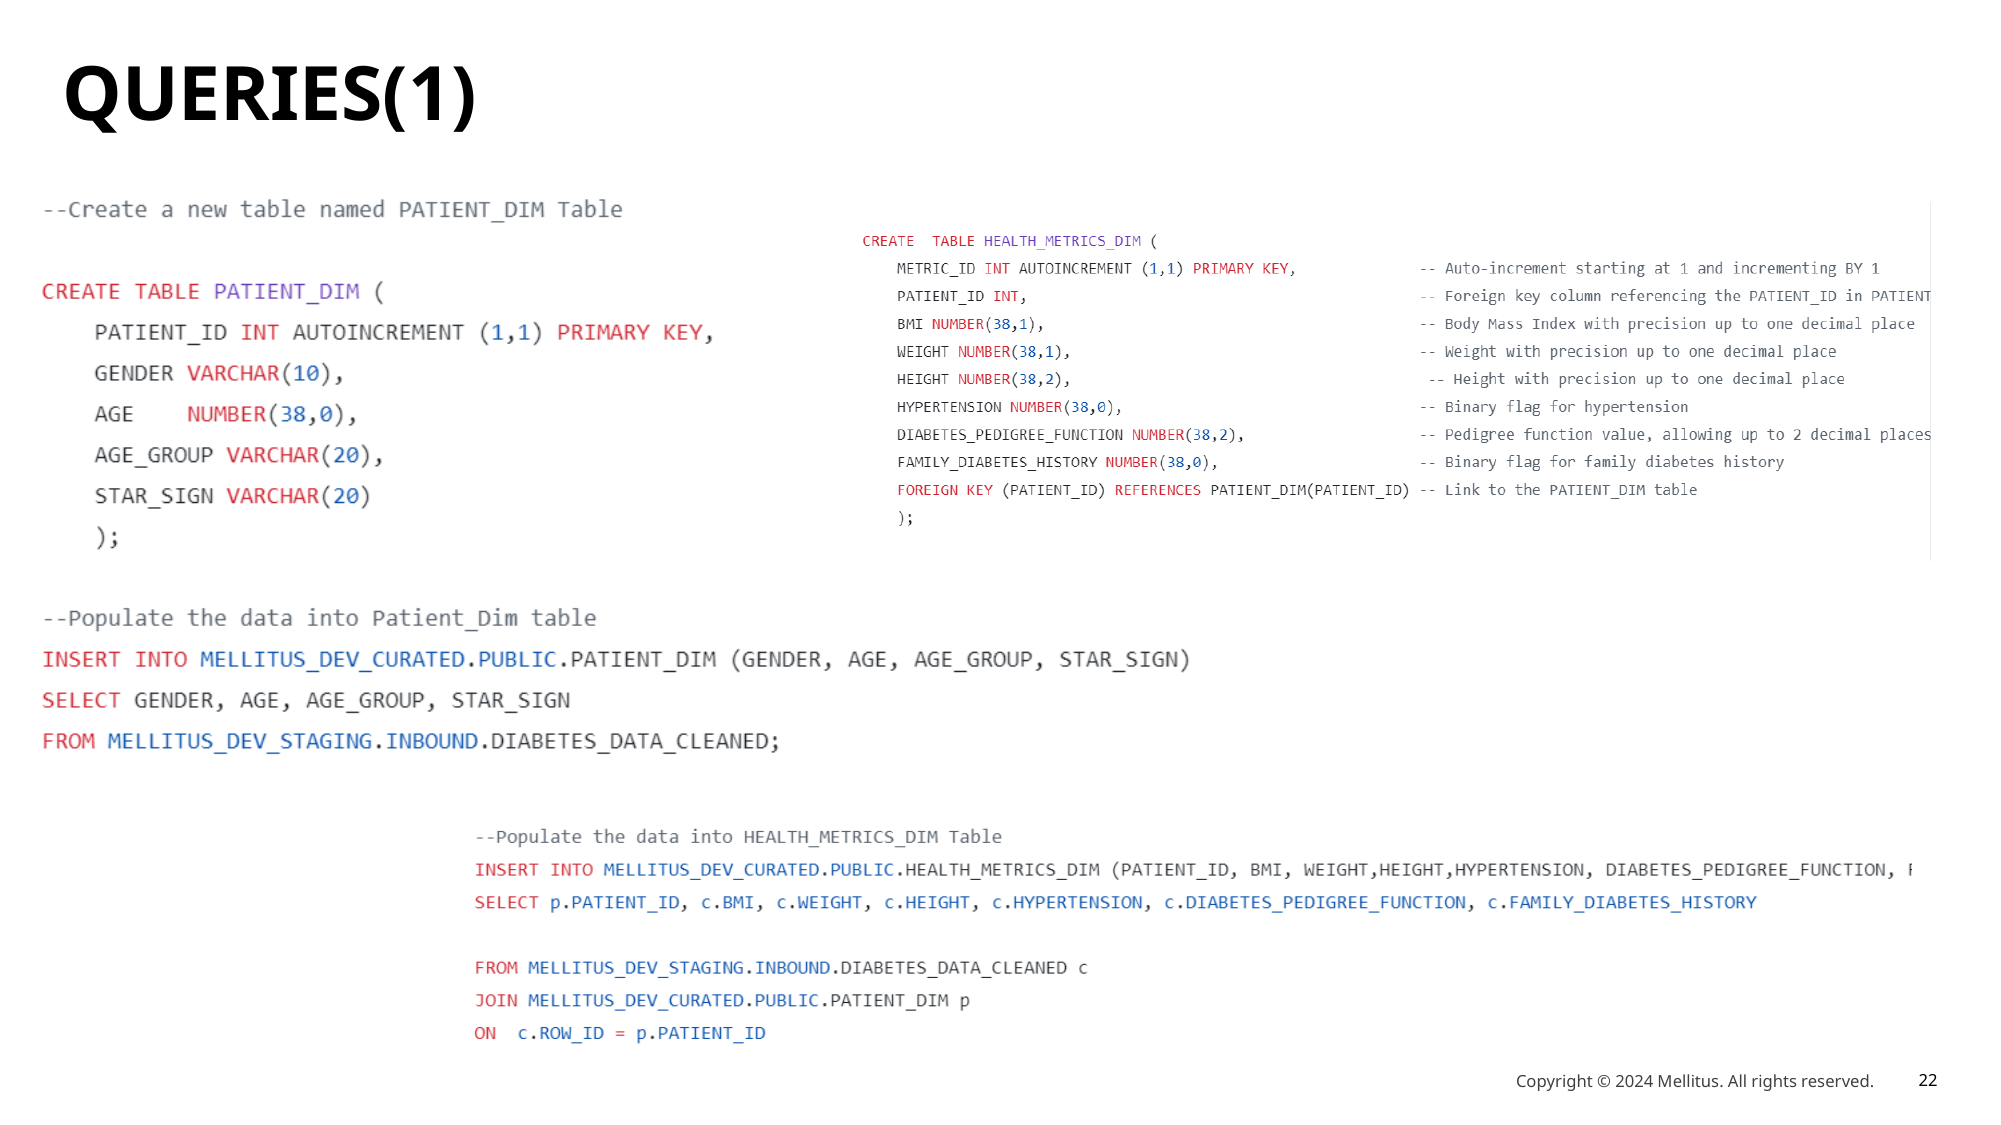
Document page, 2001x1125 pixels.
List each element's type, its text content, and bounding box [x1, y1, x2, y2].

picture [24, 160, 1938, 1063]
slide_number 22 [1883, 1064, 1938, 1098]
title QUERIES(1) [62, 62, 1938, 194]
